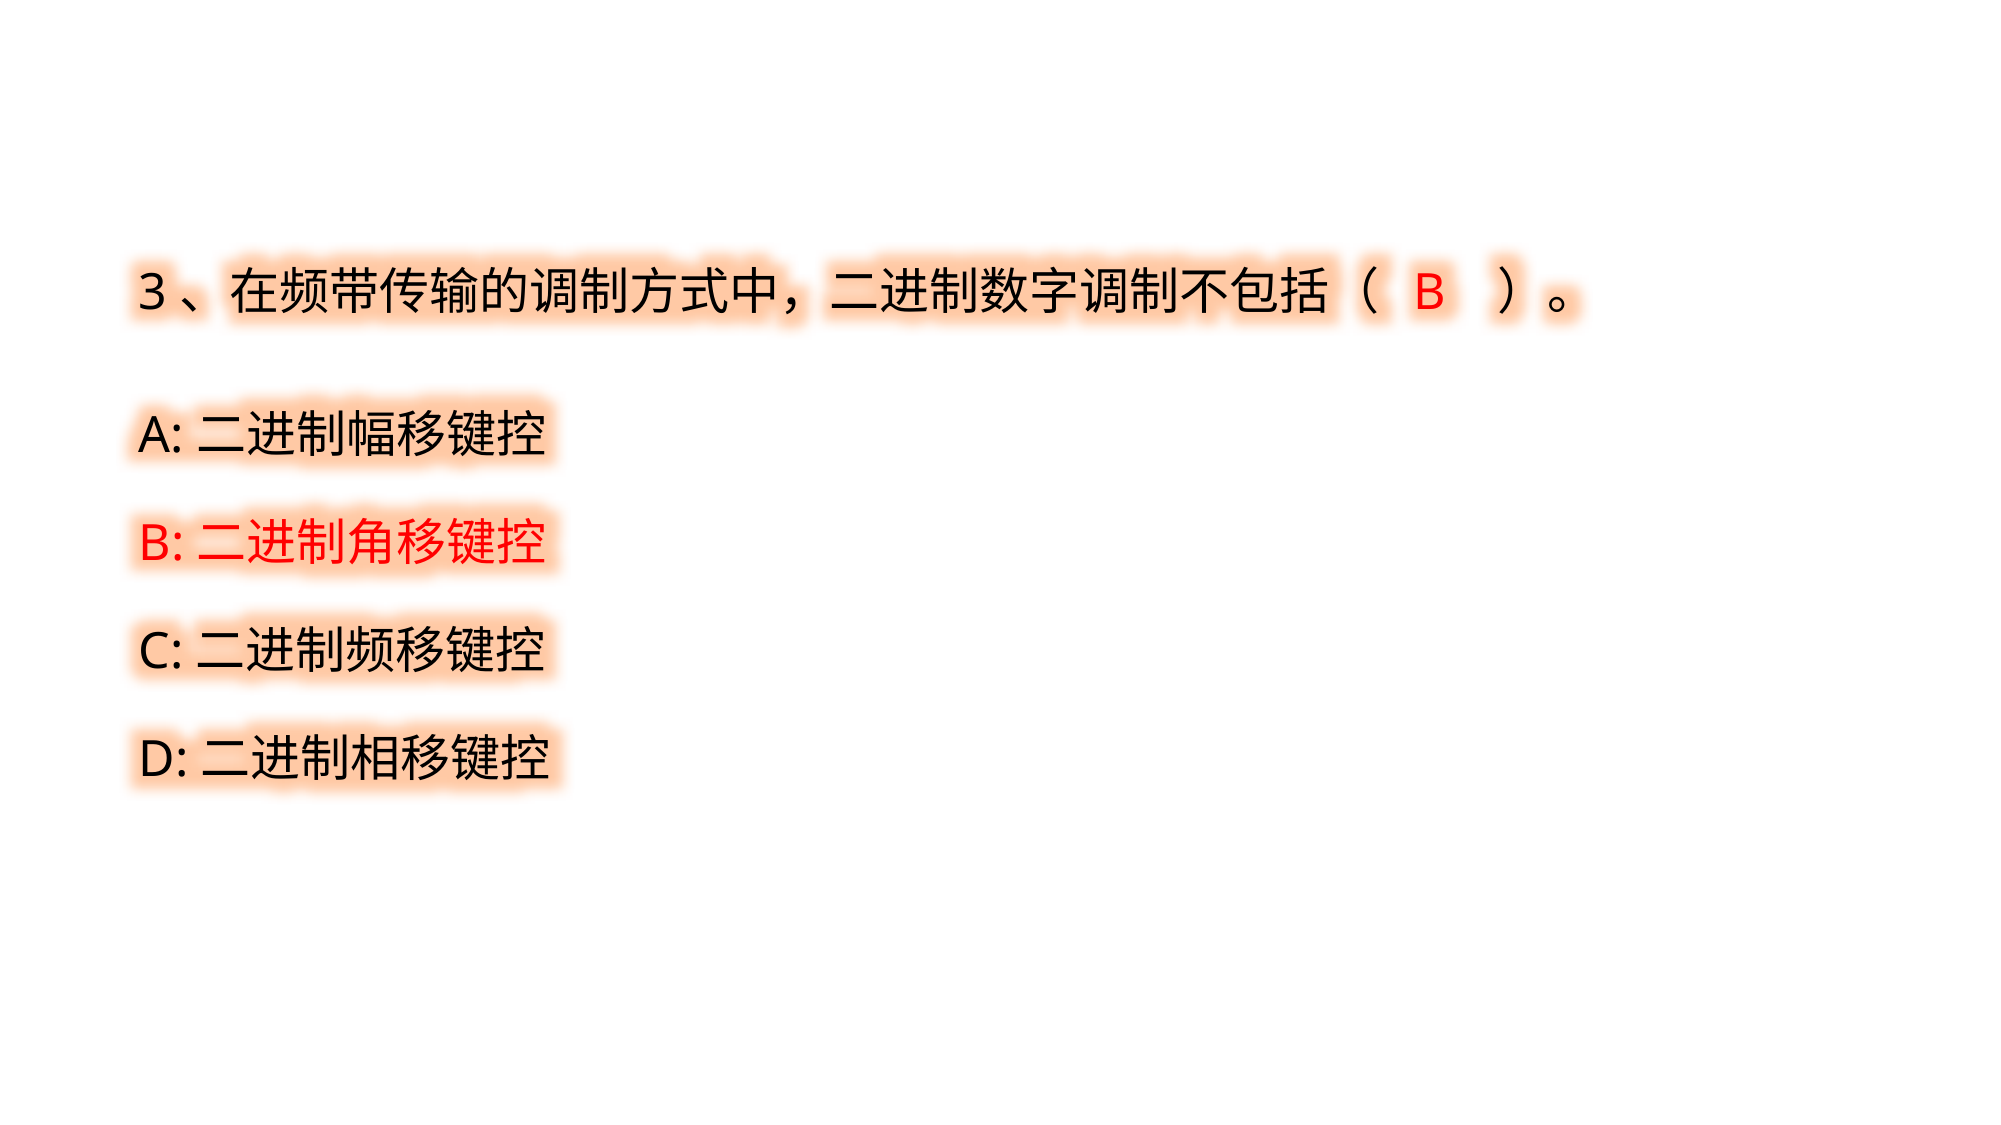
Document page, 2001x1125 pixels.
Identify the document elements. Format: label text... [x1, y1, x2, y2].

table_cell 0 [117, 216, 1843, 1051]
text_box 3、在频带传输的调制方式中，二进制数字调制不包括（ B ）。 A:二进制幅移键控 B:二进制角移键控 C:二进制频移键控 D:二进制相移键控 [120, 219, 1839, 1047]
text_box 物理层 [113, 212, 1847, 1055]
